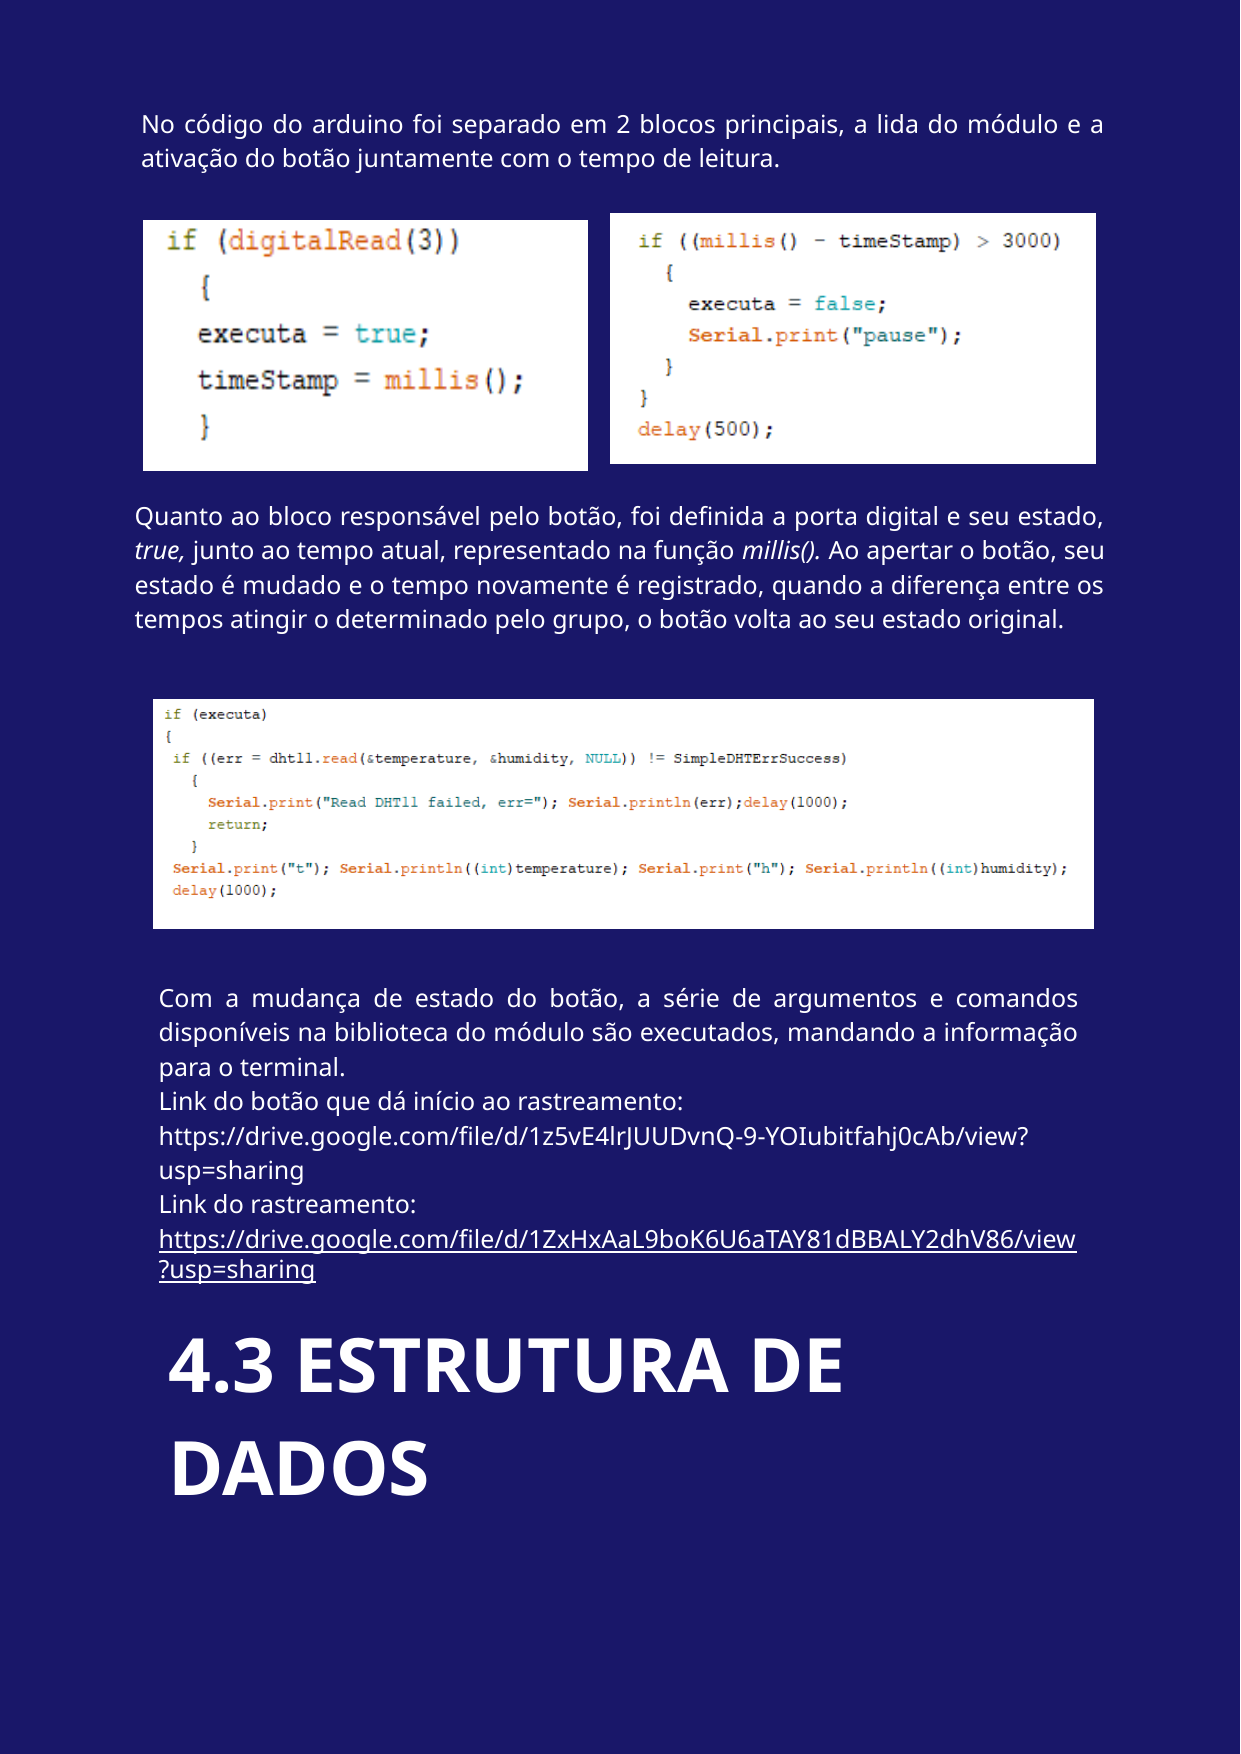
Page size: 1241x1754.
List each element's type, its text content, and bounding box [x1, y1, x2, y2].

text_box No código do arduino foi separado em 2 blocos principais, a lida do módulo e a ativação do botão juntamente com o tempo de leitura. [126, 88, 1121, 185]
picture [610, 212, 1096, 464]
picture [143, 220, 588, 471]
text_box Quanto ao bloco responsável pelo botão, foi definida a porta digital e seu estado, true, junto ao tempo atual, representado na função millis(). Ao apertar o botão, seu estado é mudado e o tempo novamente é registrado, quando a diferença entre os tempos atingir o determinado pelo grupo, o botão volta ao seu estado original. [119, 480, 1121, 675]
picture [152, 699, 1094, 930]
text_box Com a mudança de estado do botão, a série de argumentos e comandos disponíveis na biblioteca do módulo são executados, mandando a informação para o terminal. Link do botão que dá início ao rastreamento: https://drive.google.com/file/d/1z5vE4lrJUUDvnQ-9-YOIubitfahj0cAb/view?usp=sharing Link do rastreamento: https://drive.google.com/file/d/1ZxHxAaL9boK6U6aTAY81dBBALY2dhV86/view?usp=sharing [143, 962, 1096, 1314]
text_box 4.3 ESTRUTURA DE DADOS [153, 1288, 1105, 1519]
